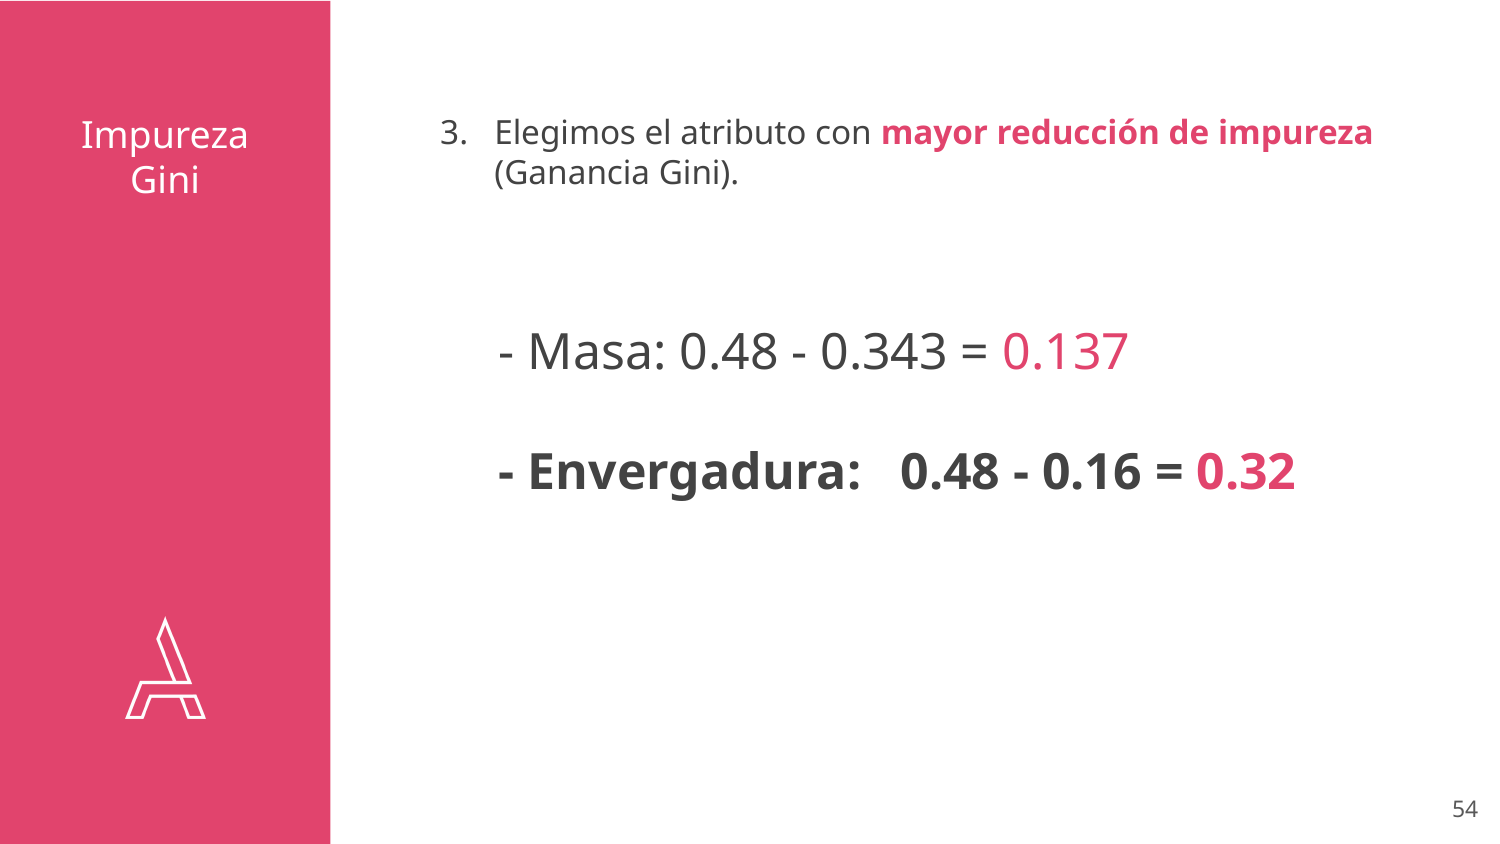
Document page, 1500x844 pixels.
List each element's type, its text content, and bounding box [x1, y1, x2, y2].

text_box - Masa: 0.48 - 0.343 = 0.137 - Envergadura: 0.48 - 0.16 = 0.32 [484, 305, 1386, 535]
picture [125, 616, 206, 719]
title Impureza Gini [47, 96, 283, 346]
text_box Elegimos el atributo con mayor reducción de impureza (Ganancia Gini). [404, 96, 1466, 185]
slide_number ‹#› [1403, 779, 1494, 844]
